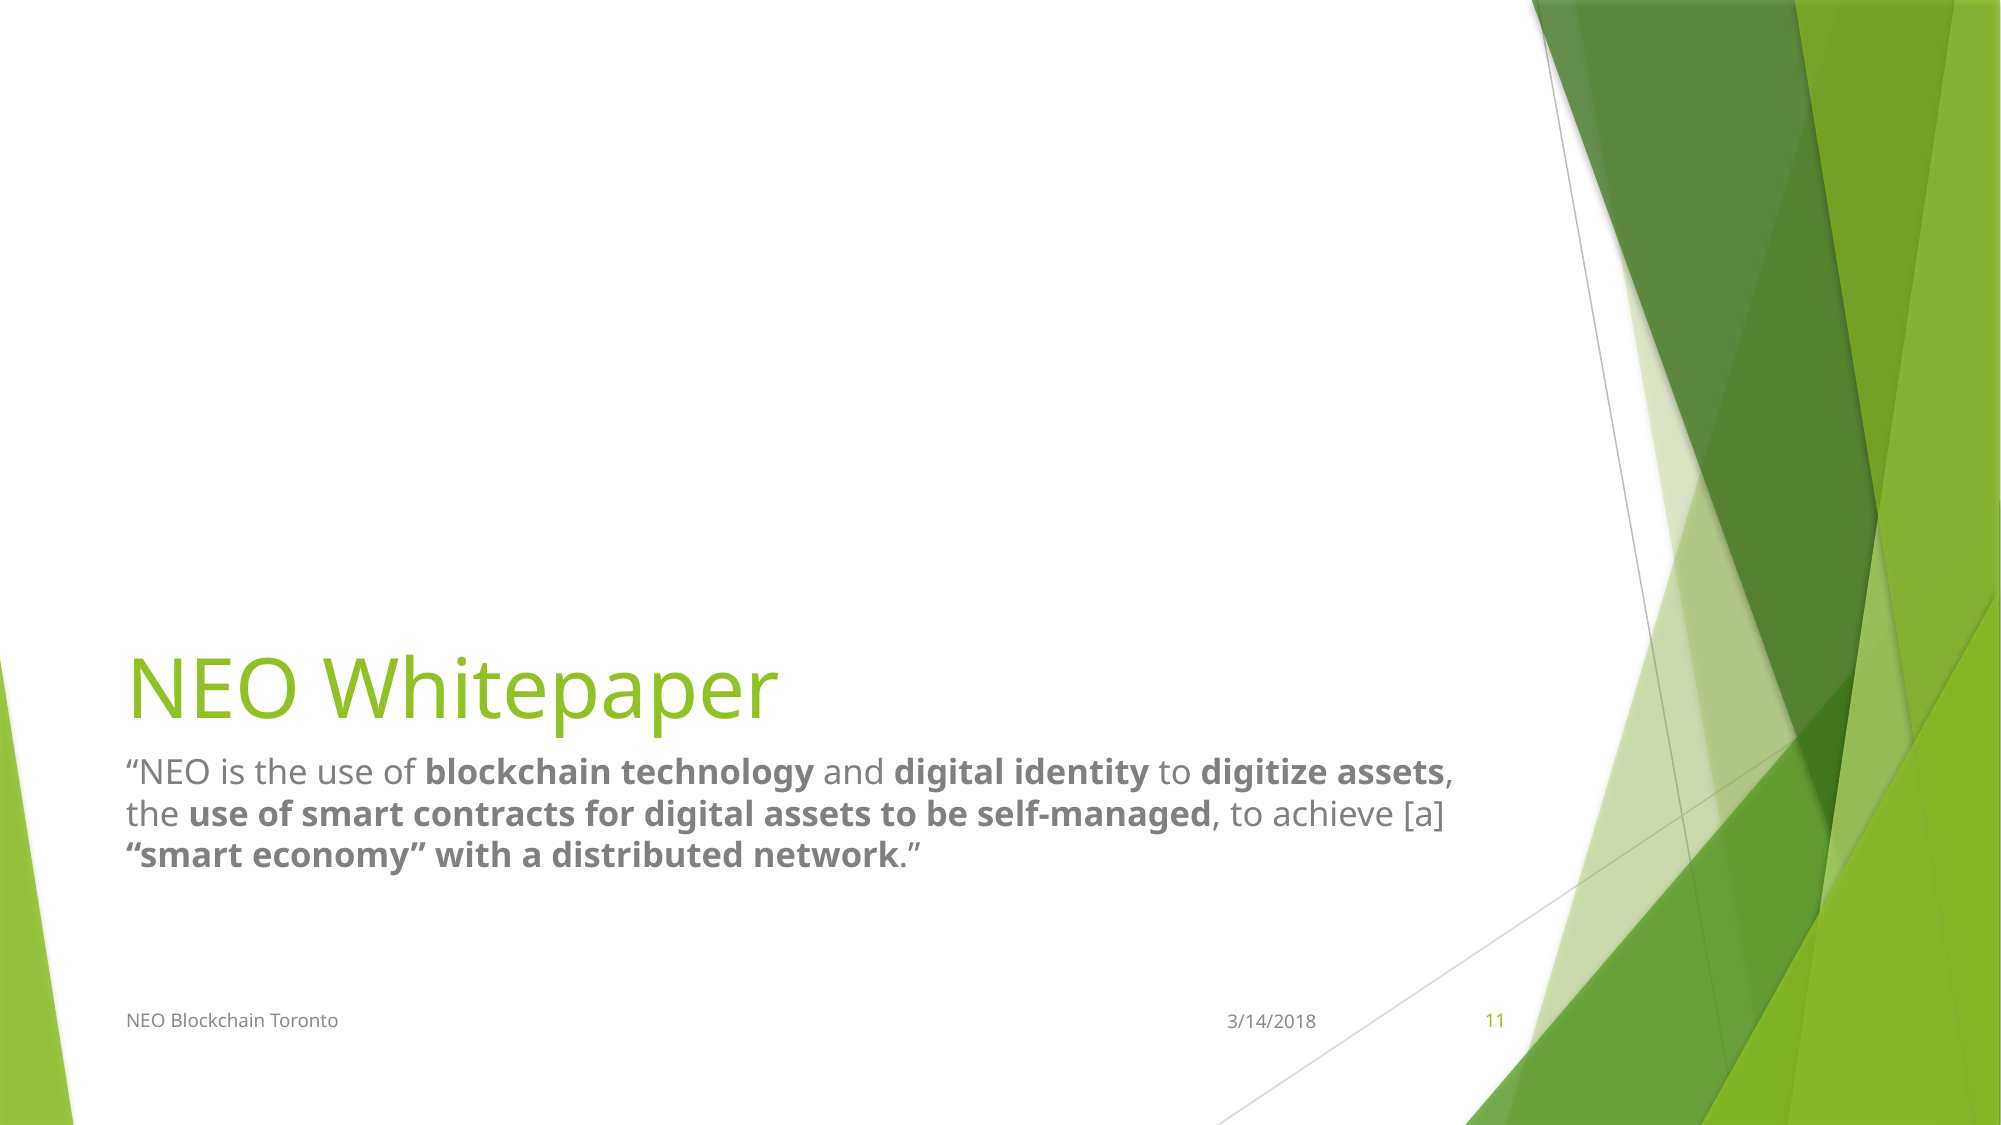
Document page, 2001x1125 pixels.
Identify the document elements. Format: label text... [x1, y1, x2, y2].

footer NEO Blockchain Toronto [111, 991, 1145, 1051]
list “NEO is the use of blockchain technology and digital identity to digitize assets, the use of smart contracts for digital assets to be self-managed, to achieve [a] “smart economy” with a distributed network.” [111, 742, 1522, 884]
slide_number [1181, 991, 1332, 1051]
slide_number 11 [1409, 991, 1522, 1051]
title NEO Whitepaper [111, 443, 1522, 742]
